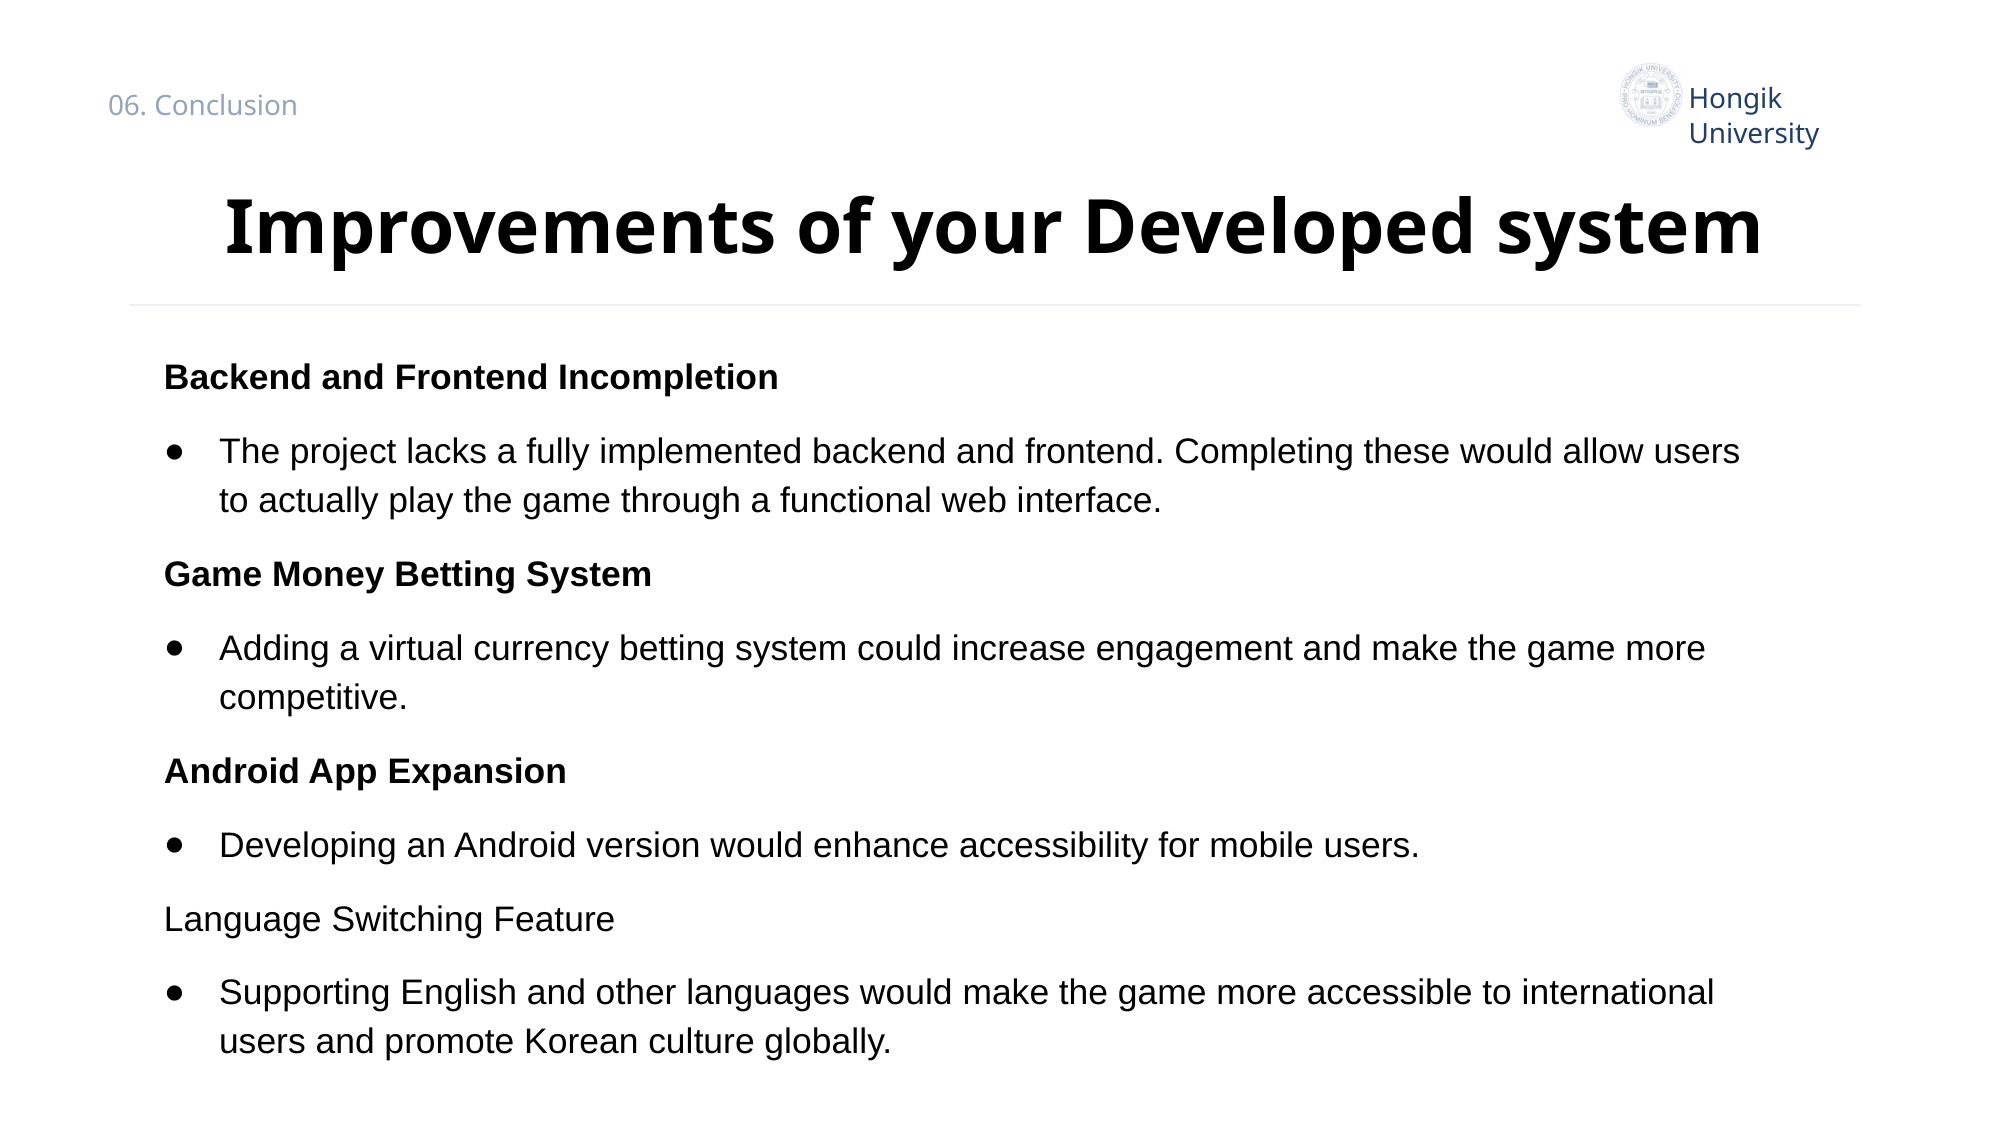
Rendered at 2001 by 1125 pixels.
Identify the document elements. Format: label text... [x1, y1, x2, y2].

text_box Backend and Frontend Incompletion The project lacks a fully implemented backend and frontend. Completing these would allow users to actually play the game through a functional web interface. Game Money Betting System Adding a virtual currency betting system could increase engagement and make the game more competitive. Android App Expansion Developing an Android version would enhance accessibility for mobile users. Language Switching Feature Supporting English and other languages would make the game more accessible to international users and promote Korean culture globally. [129, 333, 1780, 1076]
picture [1617, 62, 1684, 127]
text_box 06. Conclusion [93, 79, 380, 129]
text_box Hongik University [1688, 79, 1907, 129]
text_box Improvements of your Developed system [170, 171, 1821, 277]
